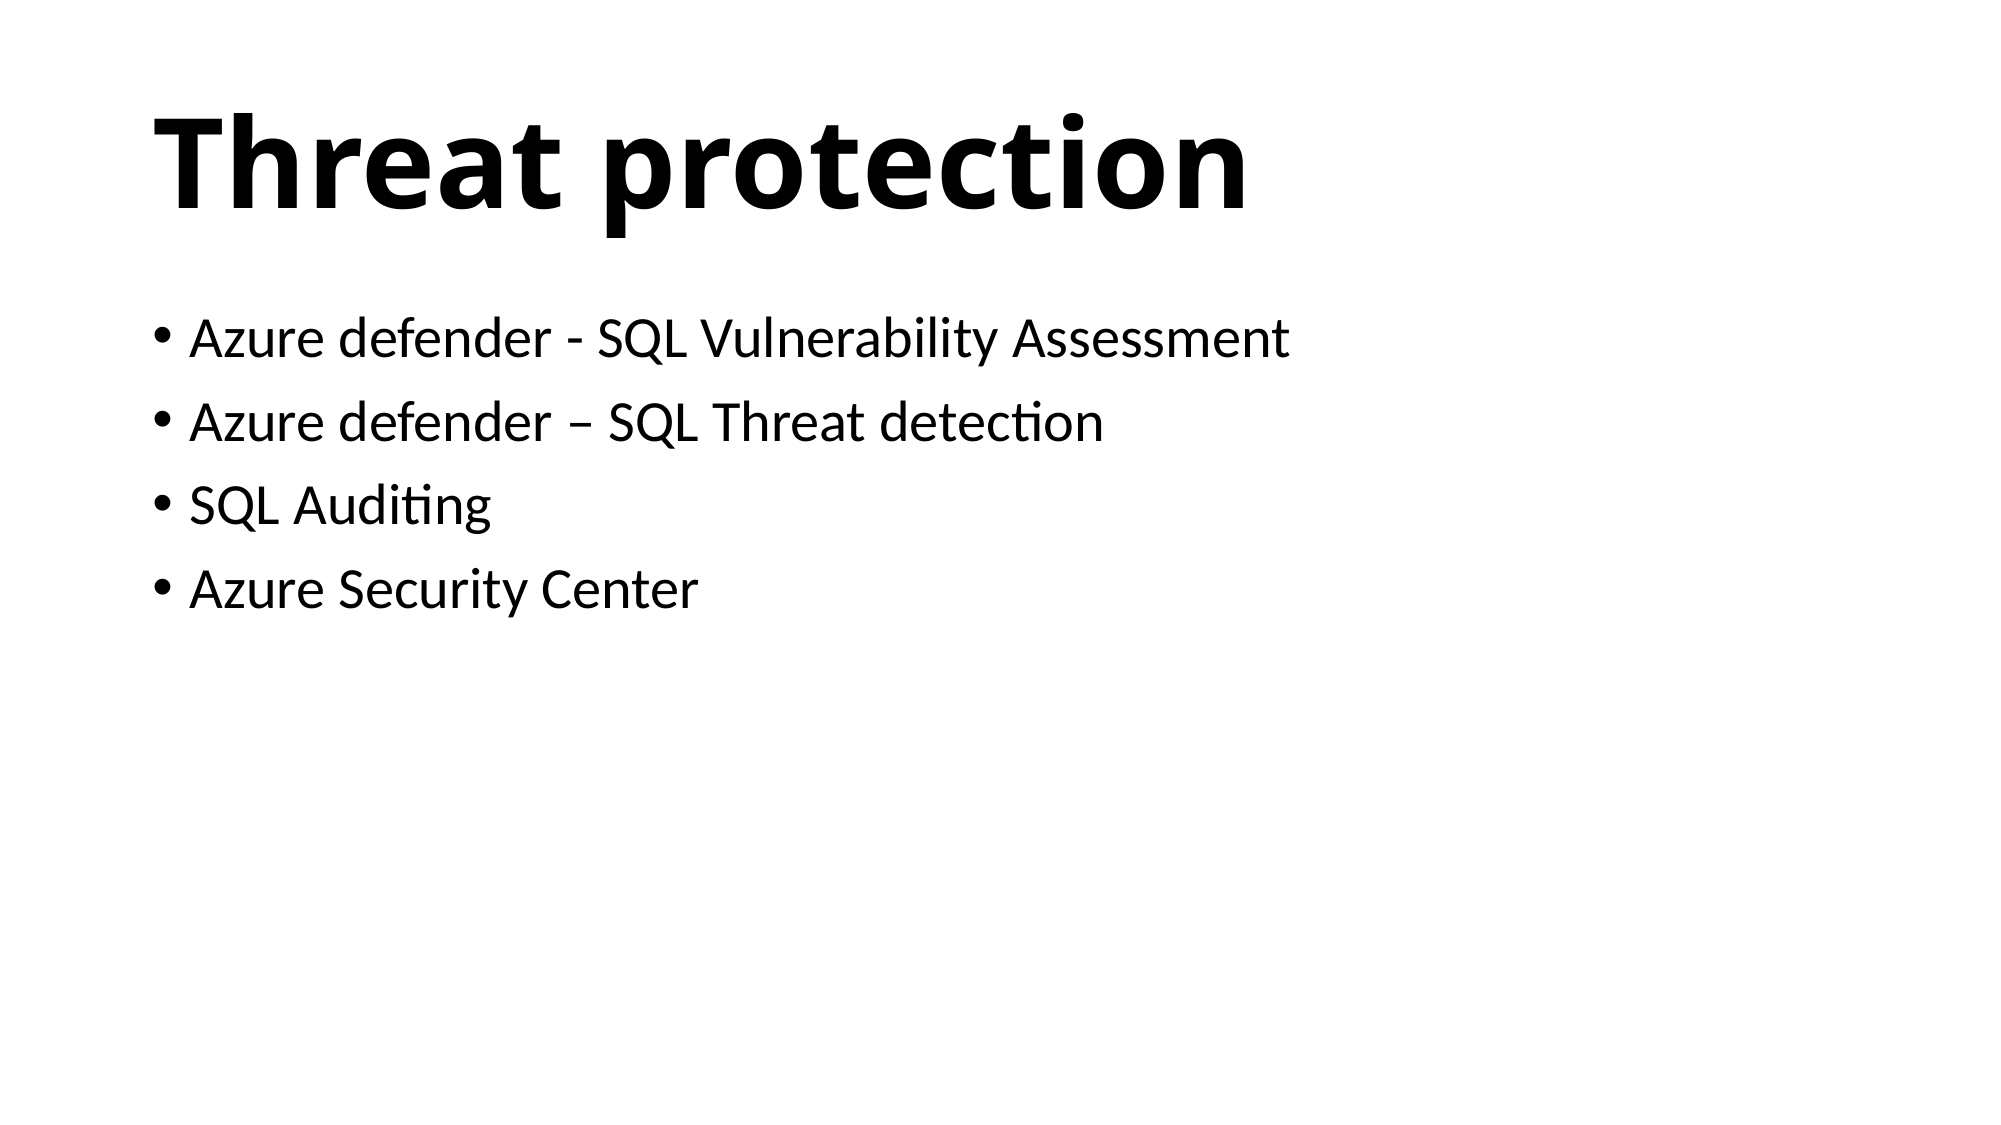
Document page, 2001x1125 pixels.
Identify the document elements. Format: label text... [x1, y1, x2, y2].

title Threat protection [137, 59, 1863, 278]
list Azure defender - SQL Vulnerability Assessment Azure defender – SQL Threat detection SQL Auditing Azure Security Center [137, 299, 1863, 1014]
